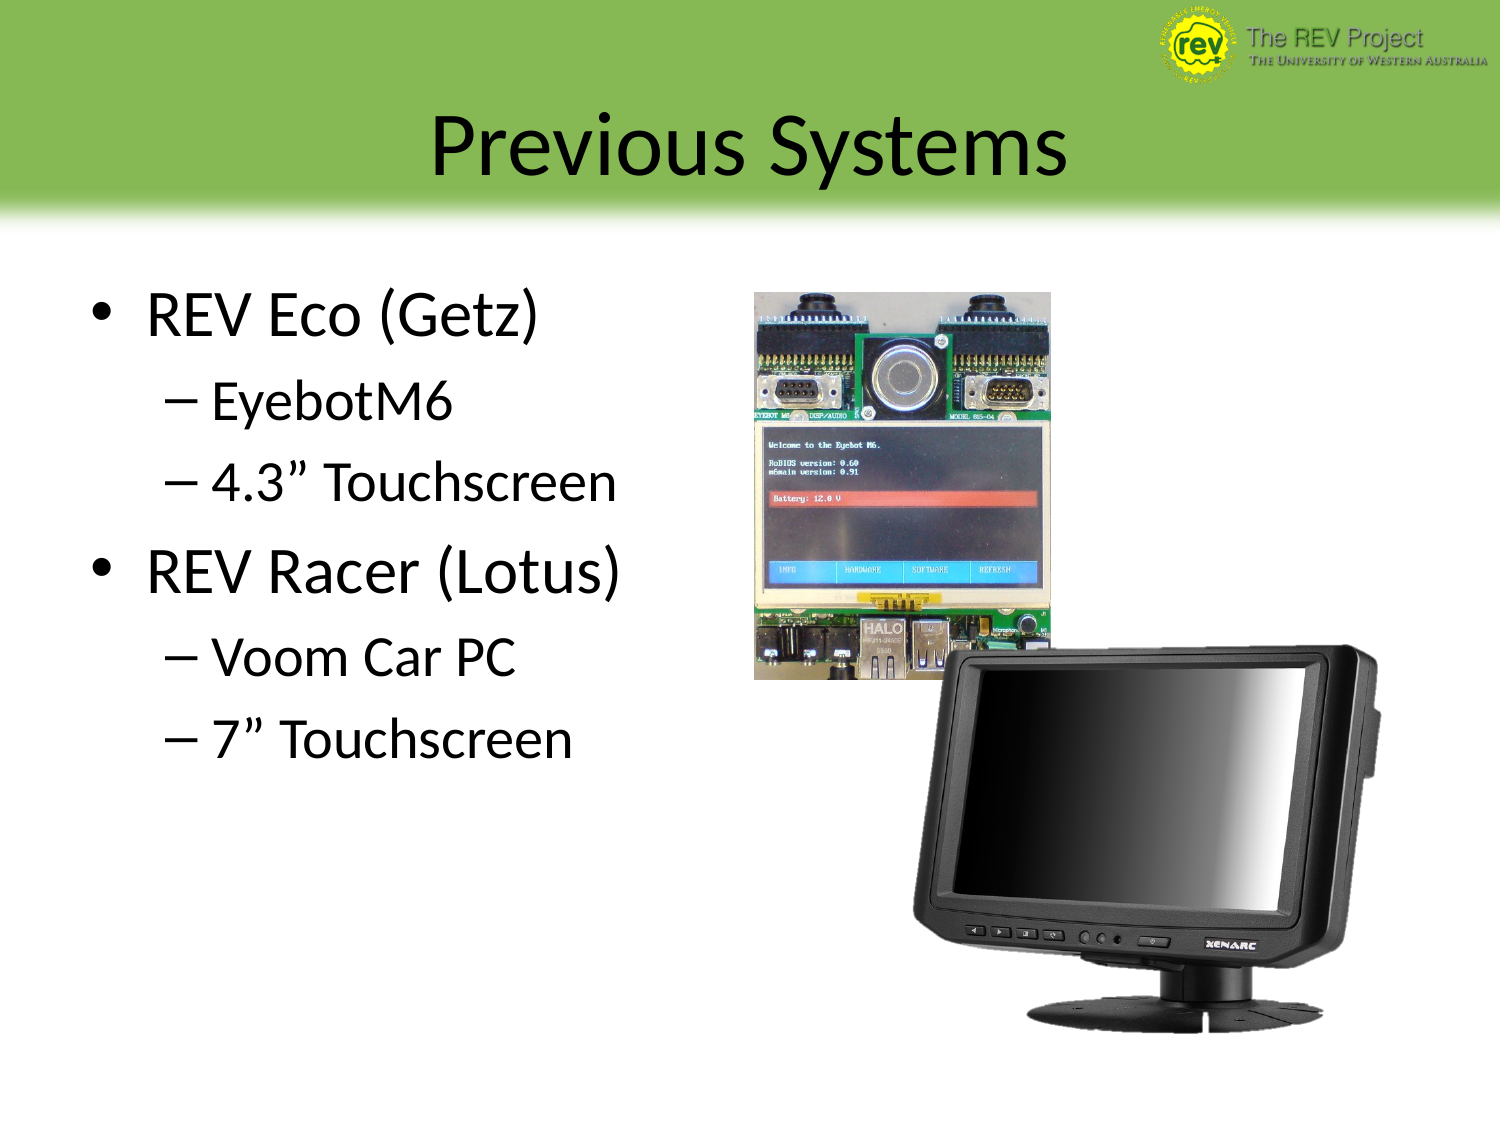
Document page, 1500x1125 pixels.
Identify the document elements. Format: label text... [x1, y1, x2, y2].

title Previous Systems [75, 45, 1425, 233]
picture [0, 0, 1500, 1125]
list REV Eco (Getz) EyebotM6 4.3” Touchscreen REV Racer (Lotus) Voom Car PC 7” Touchscreen [75, 262, 1425, 1005]
